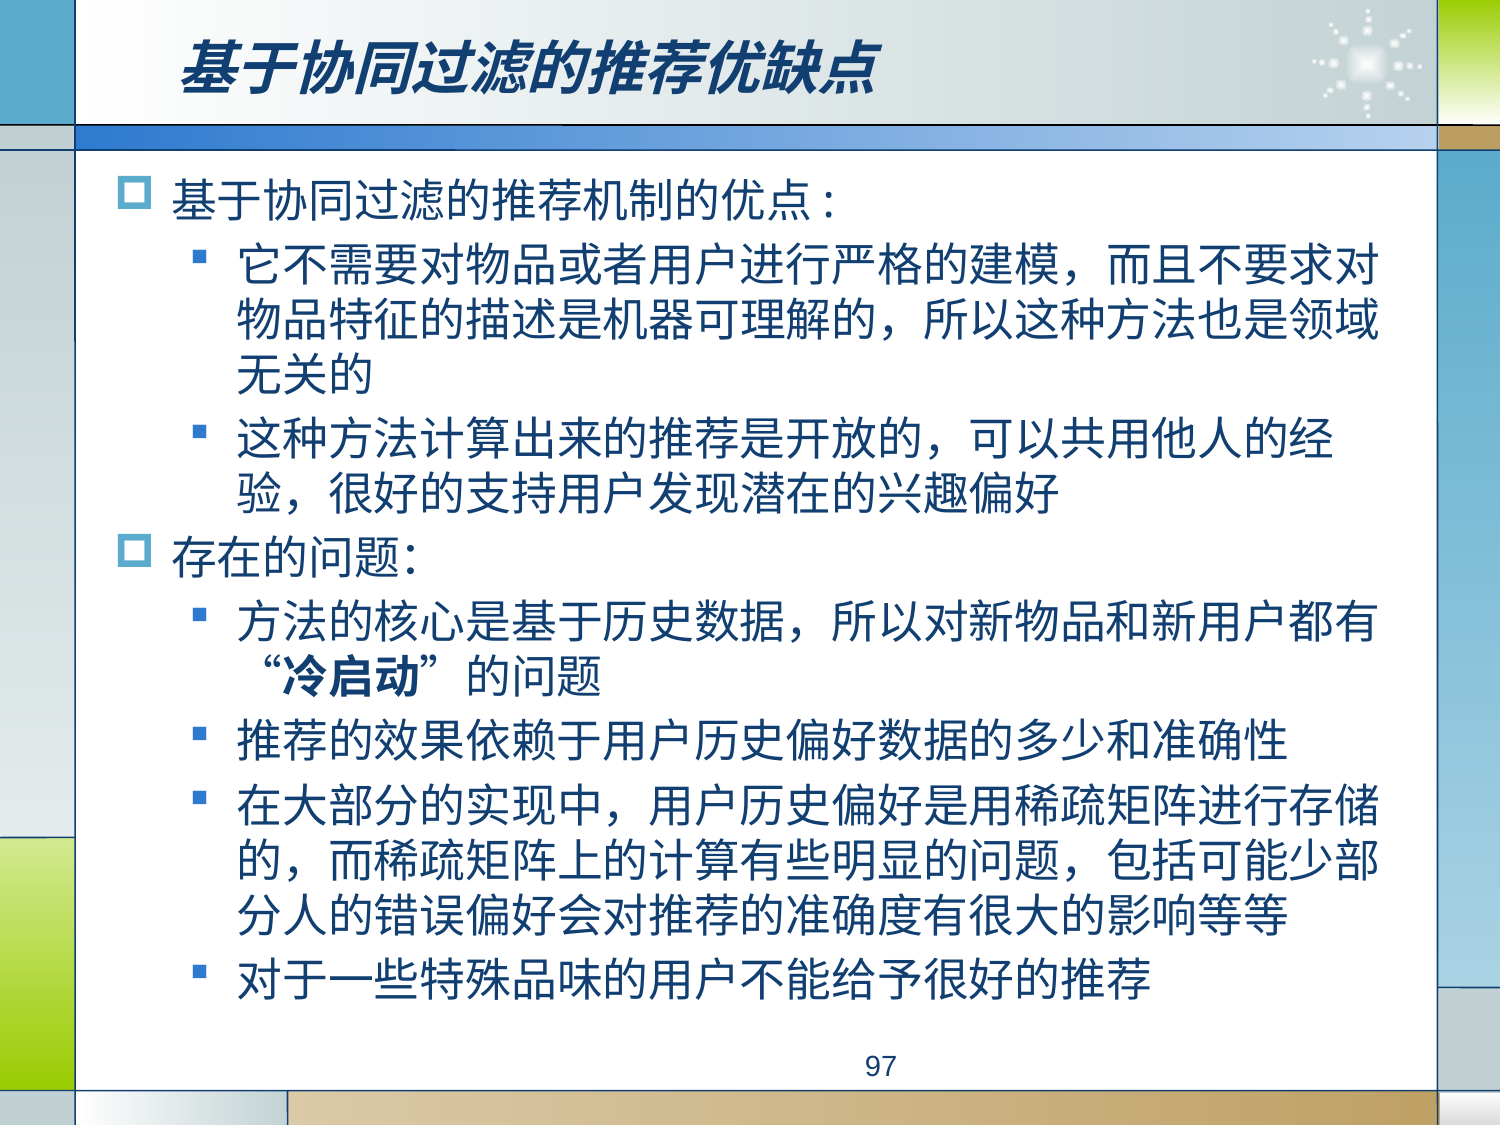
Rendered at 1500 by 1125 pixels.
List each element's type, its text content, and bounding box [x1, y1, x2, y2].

slide_number 97 [562, 1039, 913, 1081]
list 基于协同过滤的推荐机制的优点: 它不需要对物品或者用户进行严格的建模，而且不要求对物品特征的描述是机器可理解的，所以这种方法也是领域无关的 这种方法计算出来的推荐是开放的，可以共用他人的经验，很好的支持用户发现潜在的兴趣偏好 存在的问题： 方法的核心是基于历史数据，所以对新物品和新用户都有“冷启动”的问题 推荐的效果依赖于用户历史偏好数据的多少和准确性 在大部分的实现中，用户历史偏好是用稀疏矩阵进行存储的，而稀疏矩阵上的计算有些明显的问题，包括可能少部分人的错误偏好会对推荐的准确度有很大的影响等等 对于一些特殊品味的用户不能给予很好的推荐 [99, 163, 1417, 1038]
title 基于协同过滤的推荐优缺点 [162, 19, 1263, 113]
